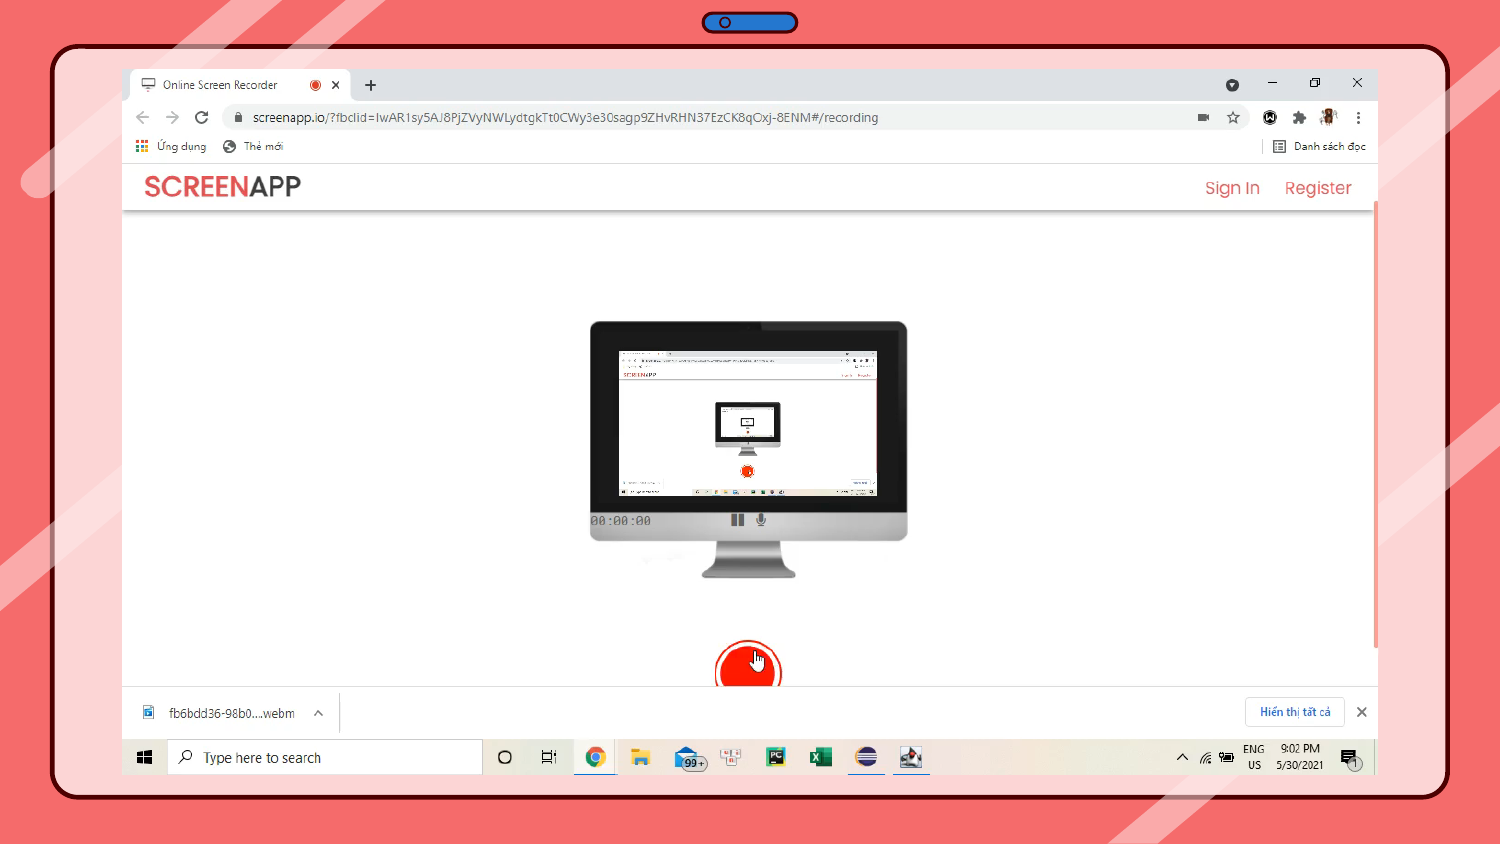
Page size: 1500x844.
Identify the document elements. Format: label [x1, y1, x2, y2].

text_box [120, 68, 1380, 776]
